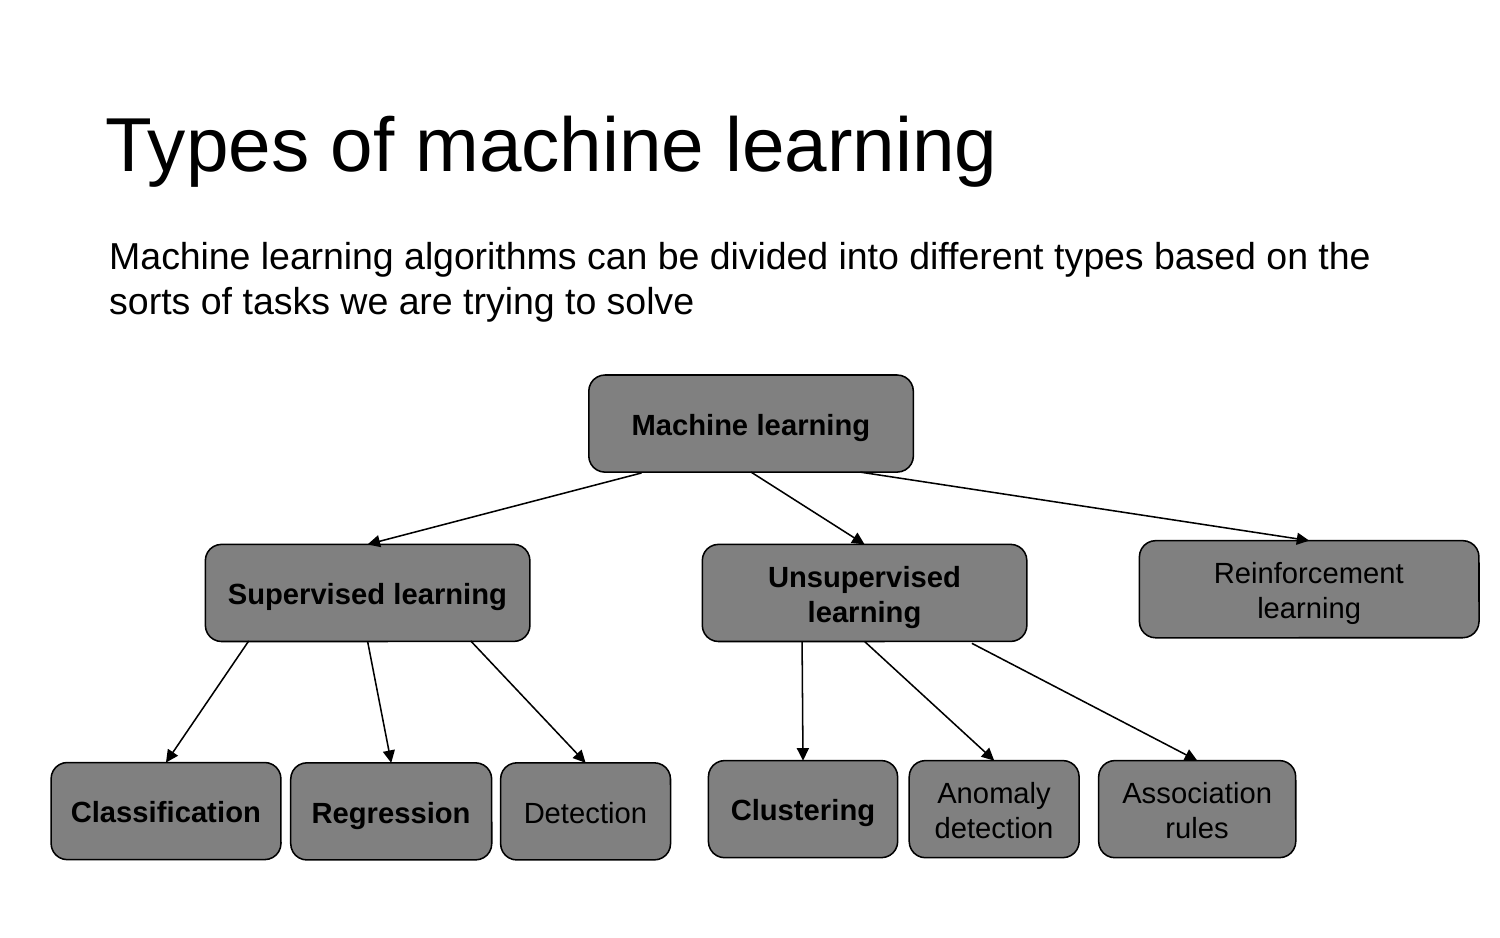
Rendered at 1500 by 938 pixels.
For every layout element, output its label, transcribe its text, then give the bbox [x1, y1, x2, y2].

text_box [367, 641, 392, 763]
text_box Regression [290, 762, 492, 860]
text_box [864, 641, 995, 761]
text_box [367, 472, 642, 545]
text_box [470, 640, 586, 763]
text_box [751, 472, 865, 545]
slide_number [1074, 853, 1426, 920]
text_box Detection [500, 762, 671, 860]
text_box Anomaly detection [909, 761, 1080, 858]
text_box Unsupervised learning [702, 544, 1027, 642]
text_box Clustering [708, 760, 898, 858]
text_box Machine learning [588, 375, 914, 473]
text_box Supervised learning [205, 544, 530, 642]
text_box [971, 643, 1198, 761]
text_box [166, 640, 249, 763]
text_box Association rules [1098, 760, 1296, 853]
text_box Classification [51, 762, 281, 860]
list Machine learning algorithms can be divided into different types based on the sorts of tasks we are trying to solve [93, 224, 1407, 342]
text_box Reinforcement learning [1139, 540, 1480, 638]
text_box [860, 472, 1310, 541]
title Types of machine learning [90, 49, 1385, 232]
